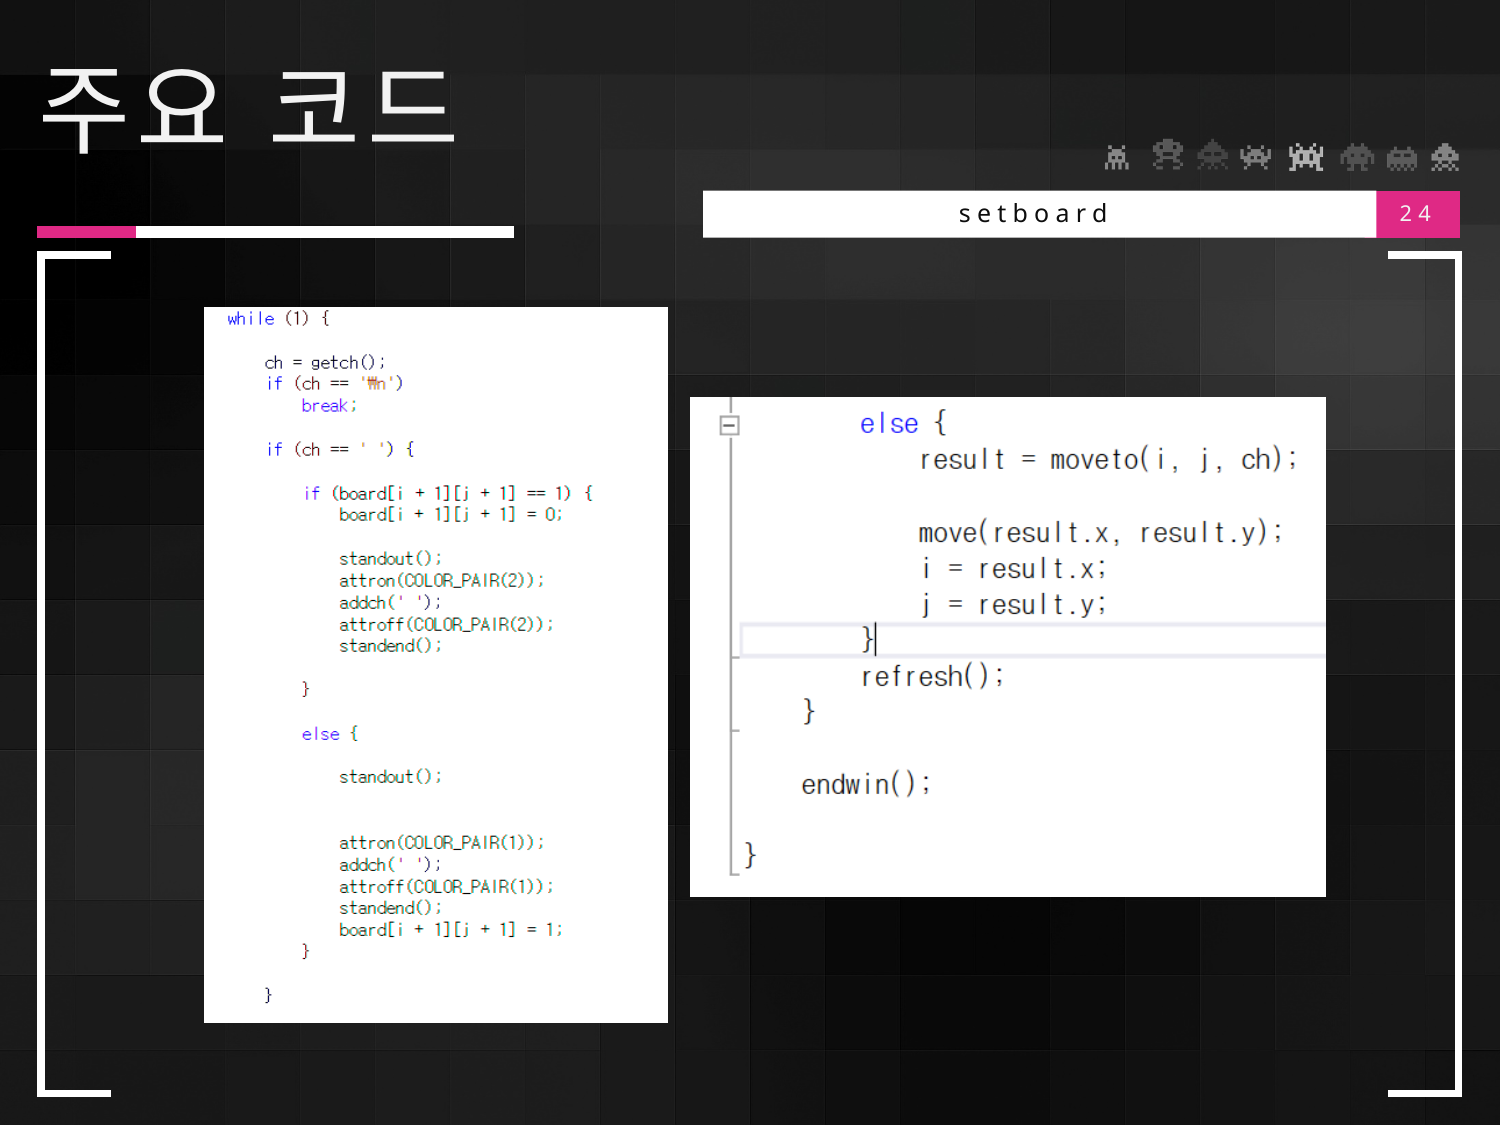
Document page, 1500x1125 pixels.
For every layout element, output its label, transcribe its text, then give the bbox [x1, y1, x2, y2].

picture [0, 0, 1500, 1125]
slide_number 24 [1377, 191, 1460, 238]
title 주요 코드 [38, 19, 524, 209]
list setboard [703, 190, 1377, 238]
